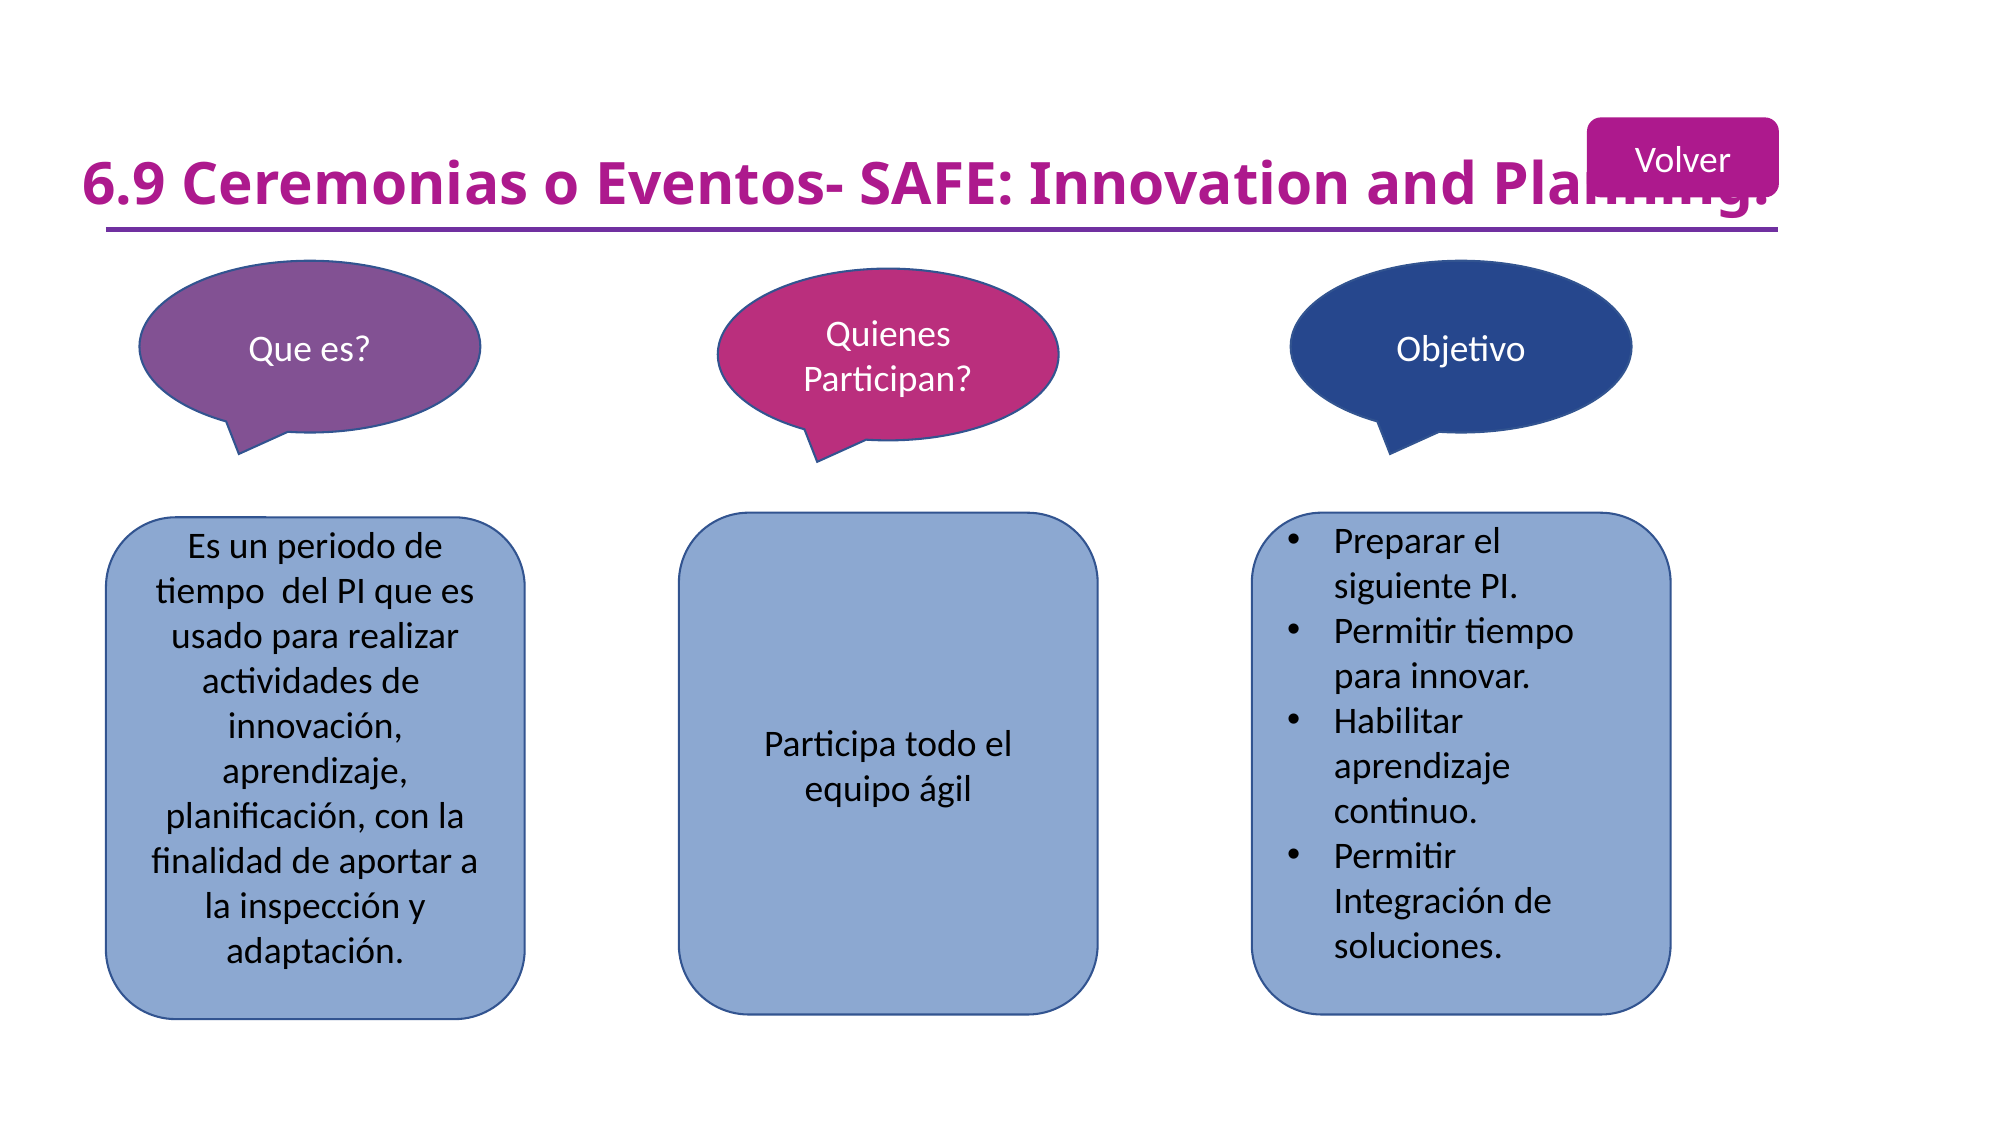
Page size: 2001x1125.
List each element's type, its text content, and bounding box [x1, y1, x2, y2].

text_box Participa todo el equipo ágil [677, 511, 1099, 1016]
text_box Preparar el siguiente PI. Permitir tiempo para innovar. Habilitar aprendizaje continuo. Permitir Integración de soluciones. [1250, 511, 1672, 1016]
text_box Es un periodo de tiempo del PI que es usado para realizar actividades de innovación, aprendizaje, planificación, con la finalidad de aportar a la inspección y adaptación. [104, 516, 526, 1021]
text_box Quienes Participan? [716, 267, 1060, 464]
text_box Volver [1586, 117, 1779, 198]
text_box Objetivo [1289, 259, 1633, 456]
text_box 6.9 Ceremonias o Eventos- SAFE: Innovation and Planning. [67, 146, 1817, 239]
text_box Que es? [138, 259, 482, 456]
